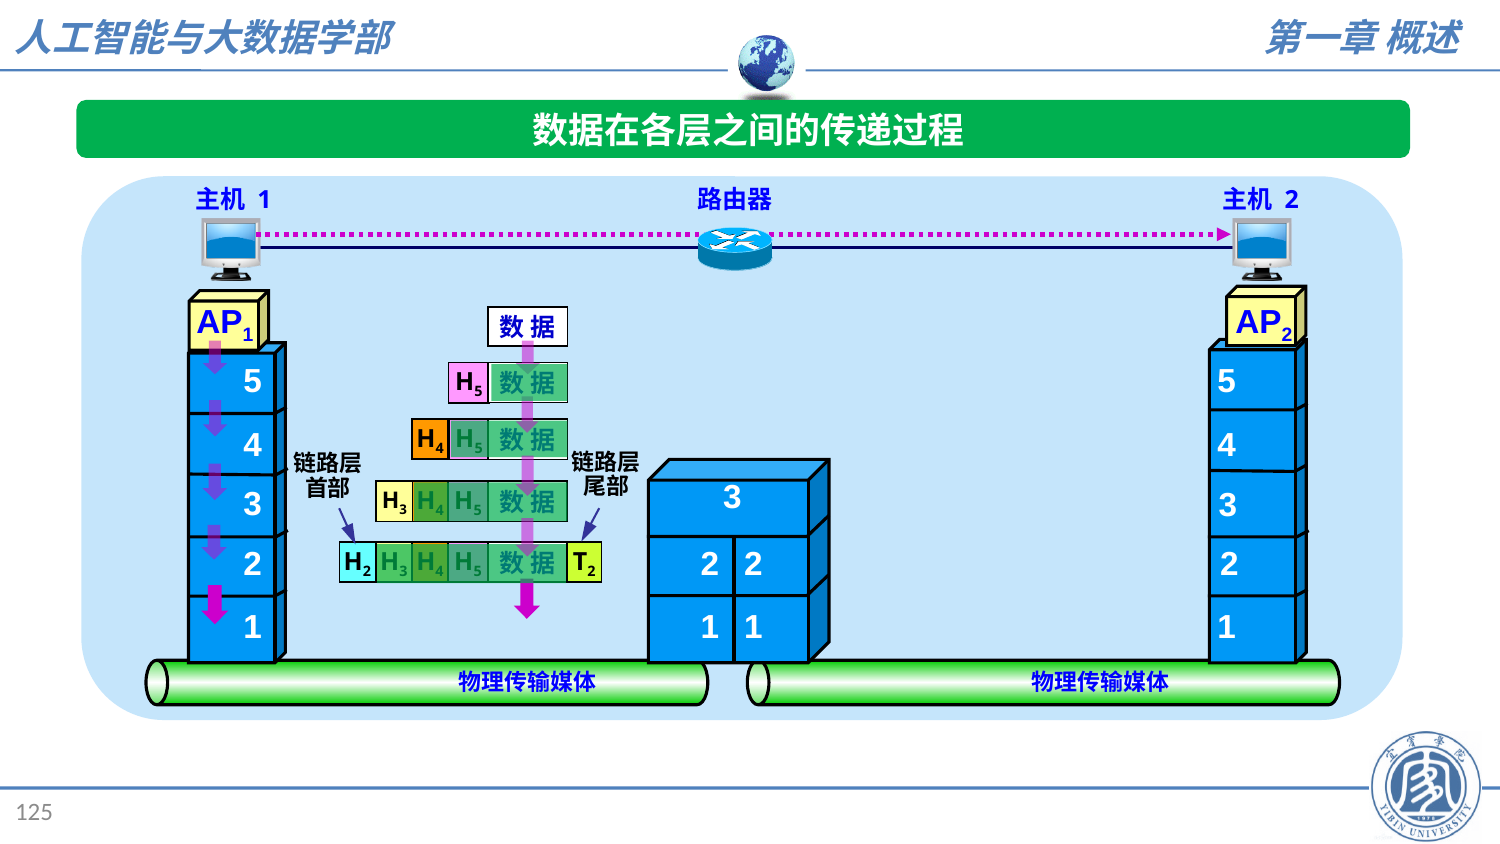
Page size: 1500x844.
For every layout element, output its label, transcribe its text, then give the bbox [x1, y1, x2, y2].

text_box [200, 517, 540, 560]
text_box H4 [411, 445, 443, 454]
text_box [448, 418, 568, 460]
picture [1227, 214, 1296, 283]
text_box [202, 396, 539, 437]
text_box 物理传输媒体 [1016, 660, 1185, 703]
picture [737, 242, 759, 250]
picture [738, 232, 758, 239]
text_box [202, 340, 540, 375]
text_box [193, 221, 1226, 290]
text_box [646, 459, 830, 663]
text_box H5 [448, 383, 487, 394]
text_box [79, 174, 1405, 723]
picture [712, 241, 732, 251]
text_box 主机 1 [180, 176, 287, 221]
text_box 物理传输媒体 [443, 660, 612, 703]
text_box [411, 480, 550, 522]
picture [697, 226, 773, 242]
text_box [277, 509, 378, 516]
slide_number 125 [0, 787, 350, 833]
text_box 主机 2 [1208, 176, 1314, 221]
picture [713, 232, 734, 238]
picture [697, 259, 773, 271]
text_box [489, 362, 569, 403]
list 数据在各层之间的传递过程 [204, 99, 1293, 158]
text_box H3 [383, 509, 406, 516]
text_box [277, 445, 378, 454]
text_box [180, 290, 289, 663]
text_box 路由器 [682, 176, 788, 221]
picture [736, 33, 796, 99]
text_box [145, 660, 708, 705]
text_box 数 据 [487, 306, 568, 346]
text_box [1201, 285, 1309, 663]
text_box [383, 541, 550, 583]
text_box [555, 442, 657, 583]
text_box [200, 578, 541, 625]
text_box [747, 660, 1340, 705]
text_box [202, 455, 540, 501]
picture [196, 214, 265, 283]
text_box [277, 568, 378, 576]
